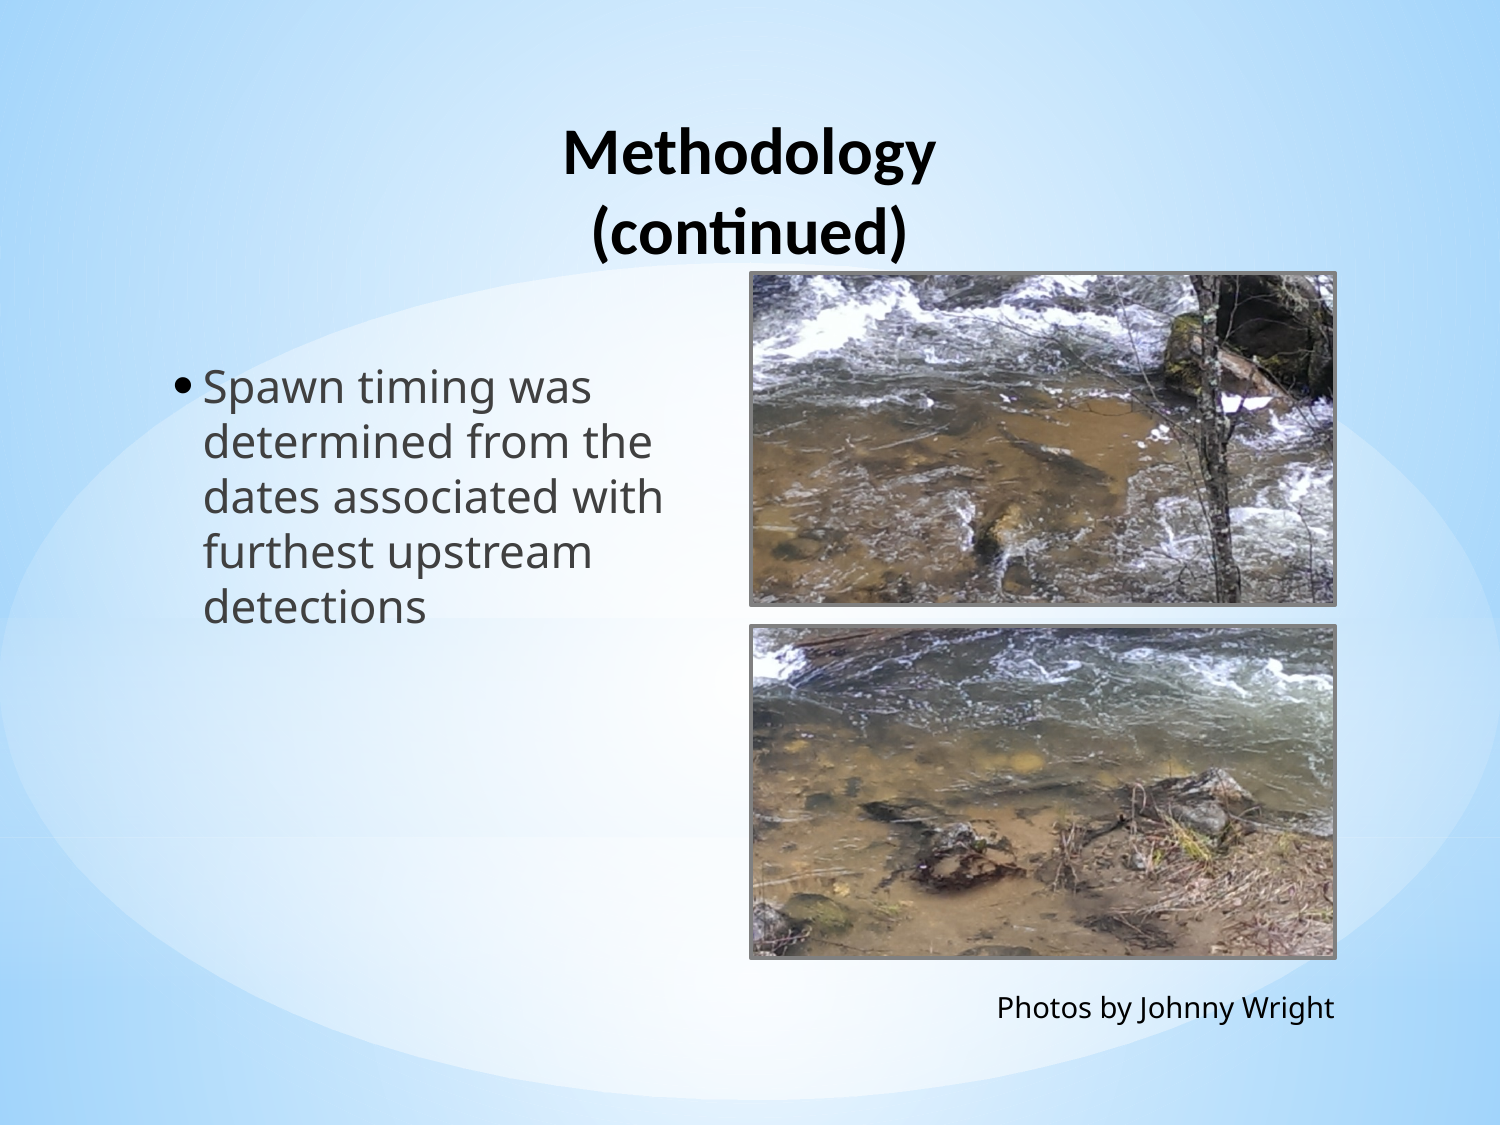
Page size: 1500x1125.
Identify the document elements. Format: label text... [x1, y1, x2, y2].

title Methodology (continued) [215, 99, 1285, 263]
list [752, 274, 1334, 604]
list Spawn timing was determined from the dates associated with furthest upstream detections [150, 350, 737, 1000]
text_box Photos by Johnny Wright [749, 981, 1350, 1032]
picture [752, 627, 1334, 957]
